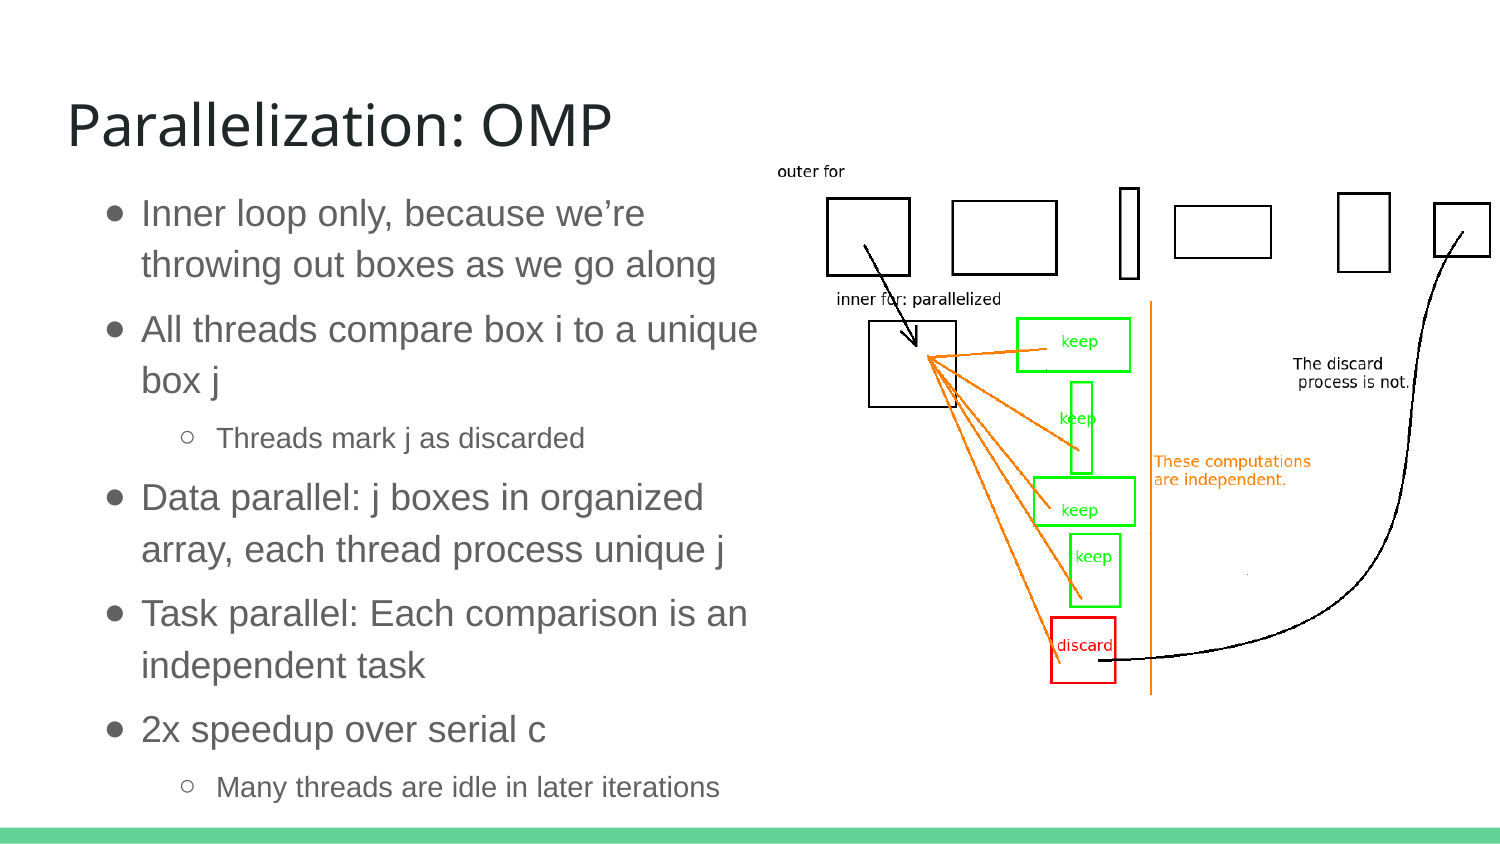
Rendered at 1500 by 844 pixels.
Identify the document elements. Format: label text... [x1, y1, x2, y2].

title Parallelization: OMP [51, 72, 1449, 166]
picture [762, 152, 1500, 698]
list Inner loop only, because we’re throwing out boxes as we go along All threads compare box i to a unique box j Threads mark j as discarded Data parallel: j boxes in organized array, each thread process unique j Task parallel: Each comparison is an independent task 2x speedup over serial c Many threads are idle in later iterations [51, 166, 775, 793]
